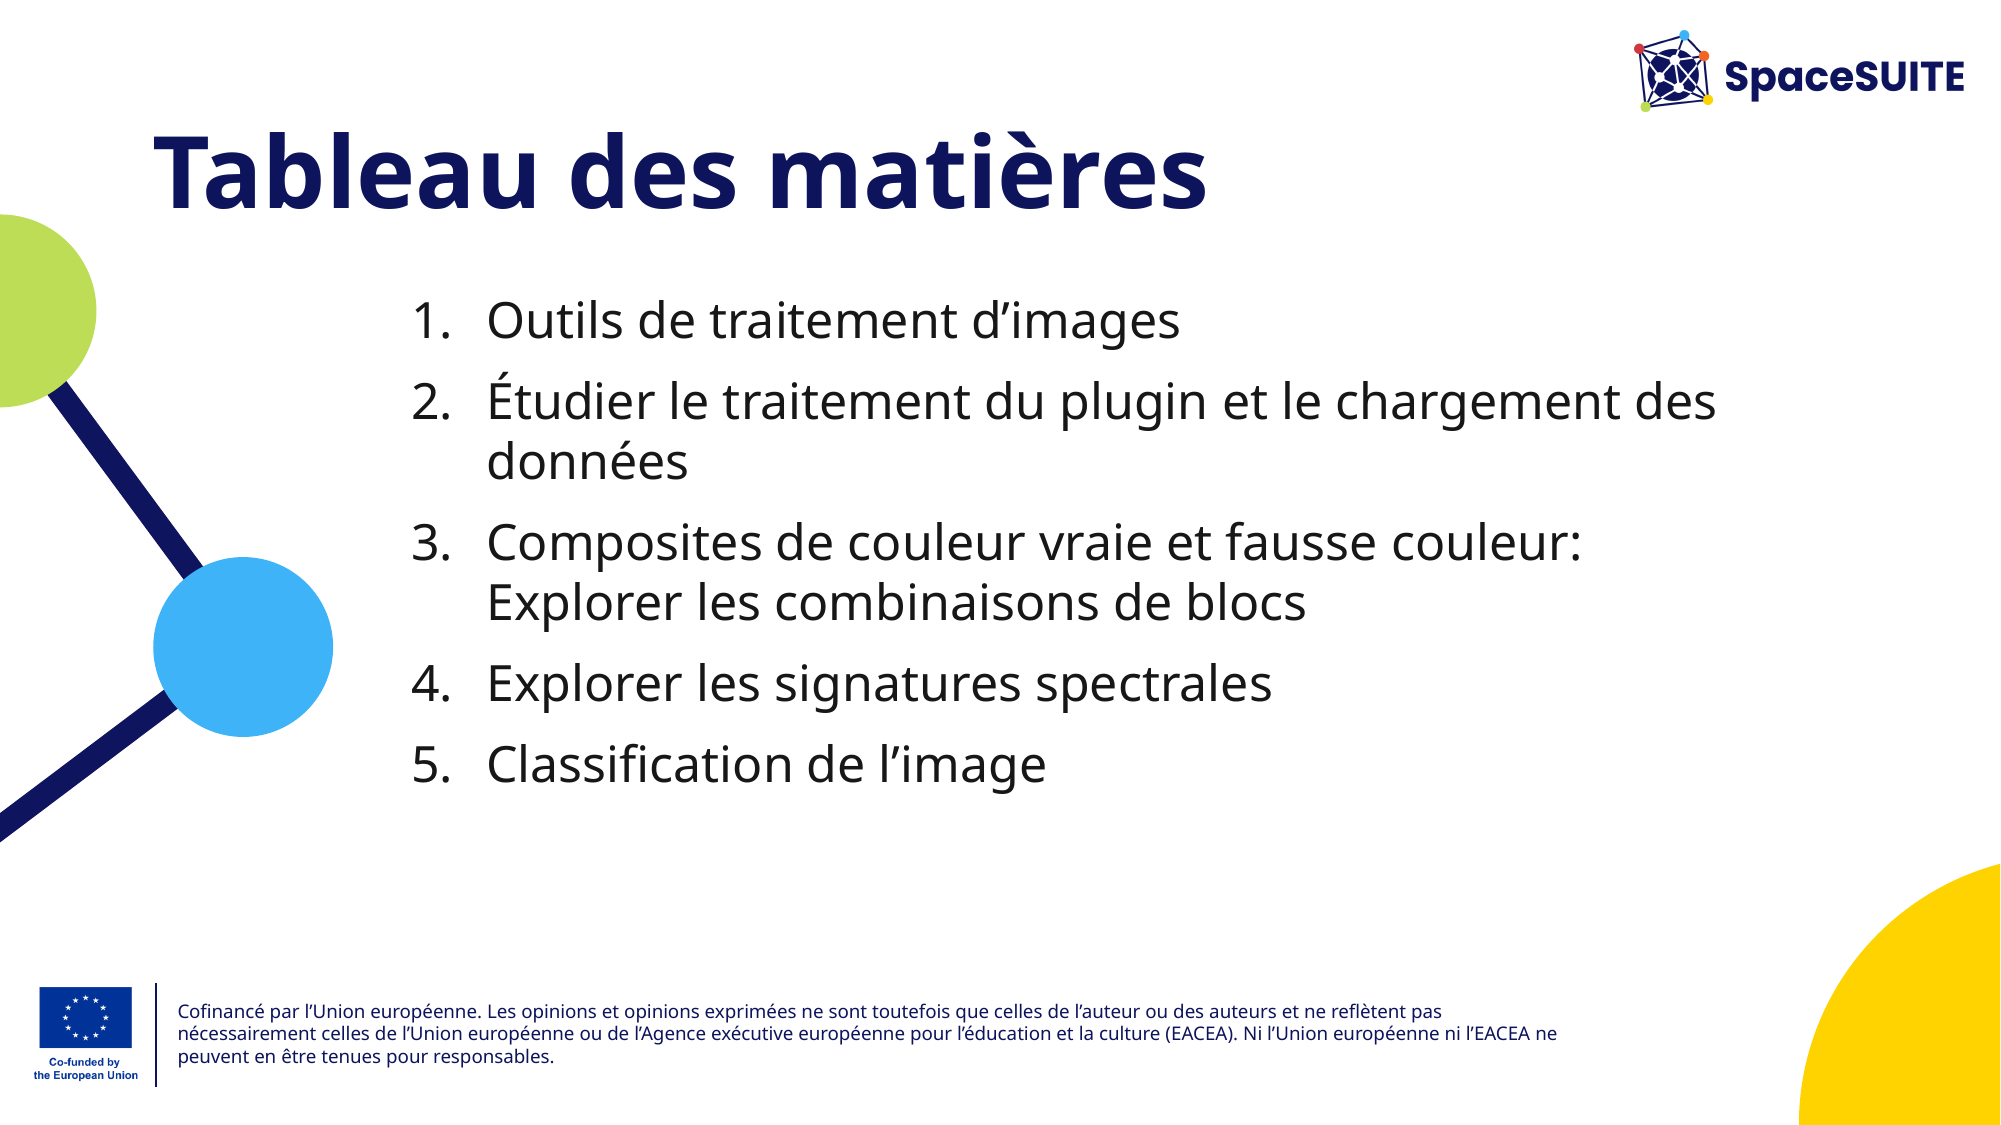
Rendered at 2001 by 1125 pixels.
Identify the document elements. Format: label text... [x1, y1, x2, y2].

picture [1634, 30, 1964, 112]
picture [29, 974, 142, 1092]
title Tableau des matières [137, 59, 1863, 278]
list Outils de traitement d’images Étudier le traitement du plugin et le chargement des données Composites de couleur vraie et fausse couleur: Explorer les combinaisons de blocs Explorer les signatures spectrales Classification de l’image [396, 281, 1800, 966]
